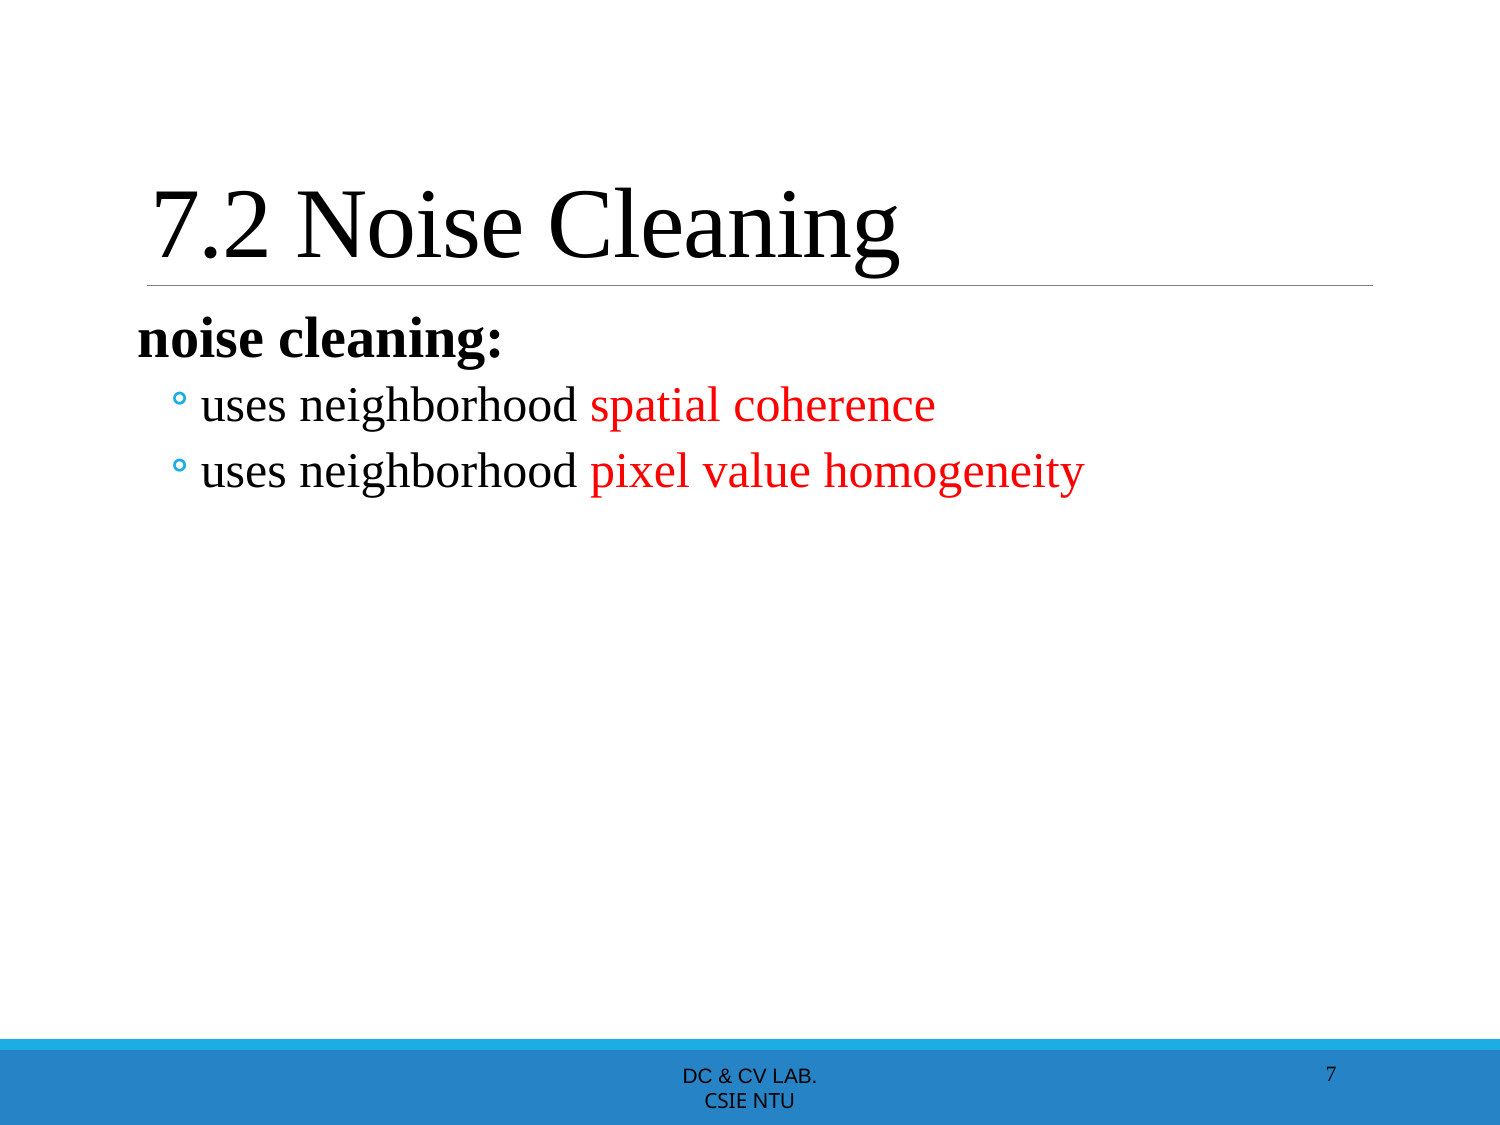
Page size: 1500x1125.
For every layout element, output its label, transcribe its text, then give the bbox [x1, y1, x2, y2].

title 7.2 Noise Cleaning [135, 47, 1373, 285]
footer DC & CV Lab. CSIE NTU [512, 1050, 988, 1125]
slide_number 7 [1162, 1042, 1500, 1103]
list noise cleaning: uses neighborhood spatial coherence uses neighborhood pixel value homogeneity [137, 299, 1397, 866]
